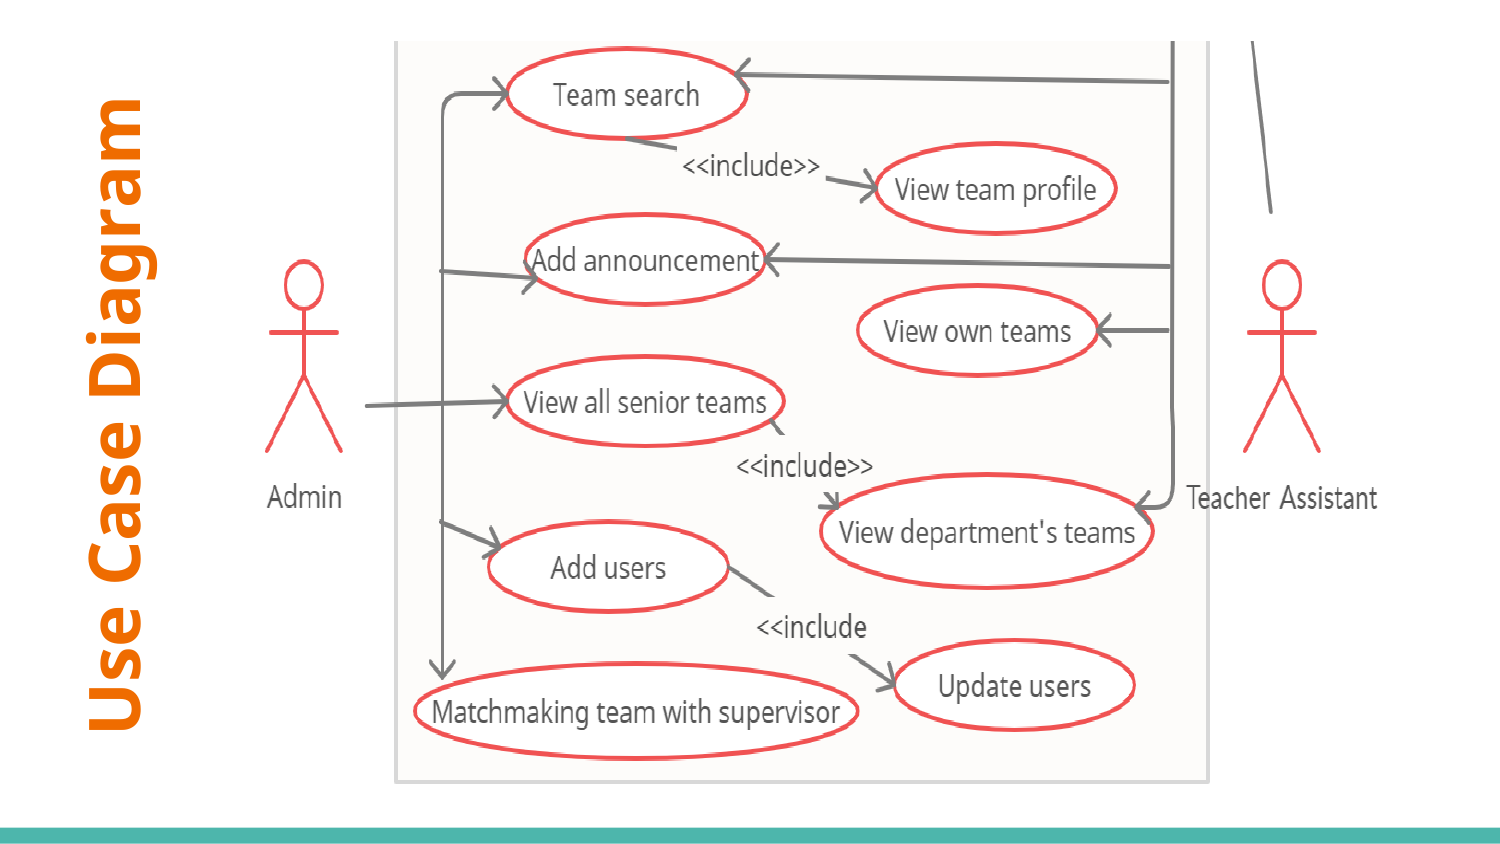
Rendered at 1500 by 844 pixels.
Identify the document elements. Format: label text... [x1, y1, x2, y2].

title Use Case Diagram [54, 6, 171, 827]
picture [238, 40, 1397, 800]
